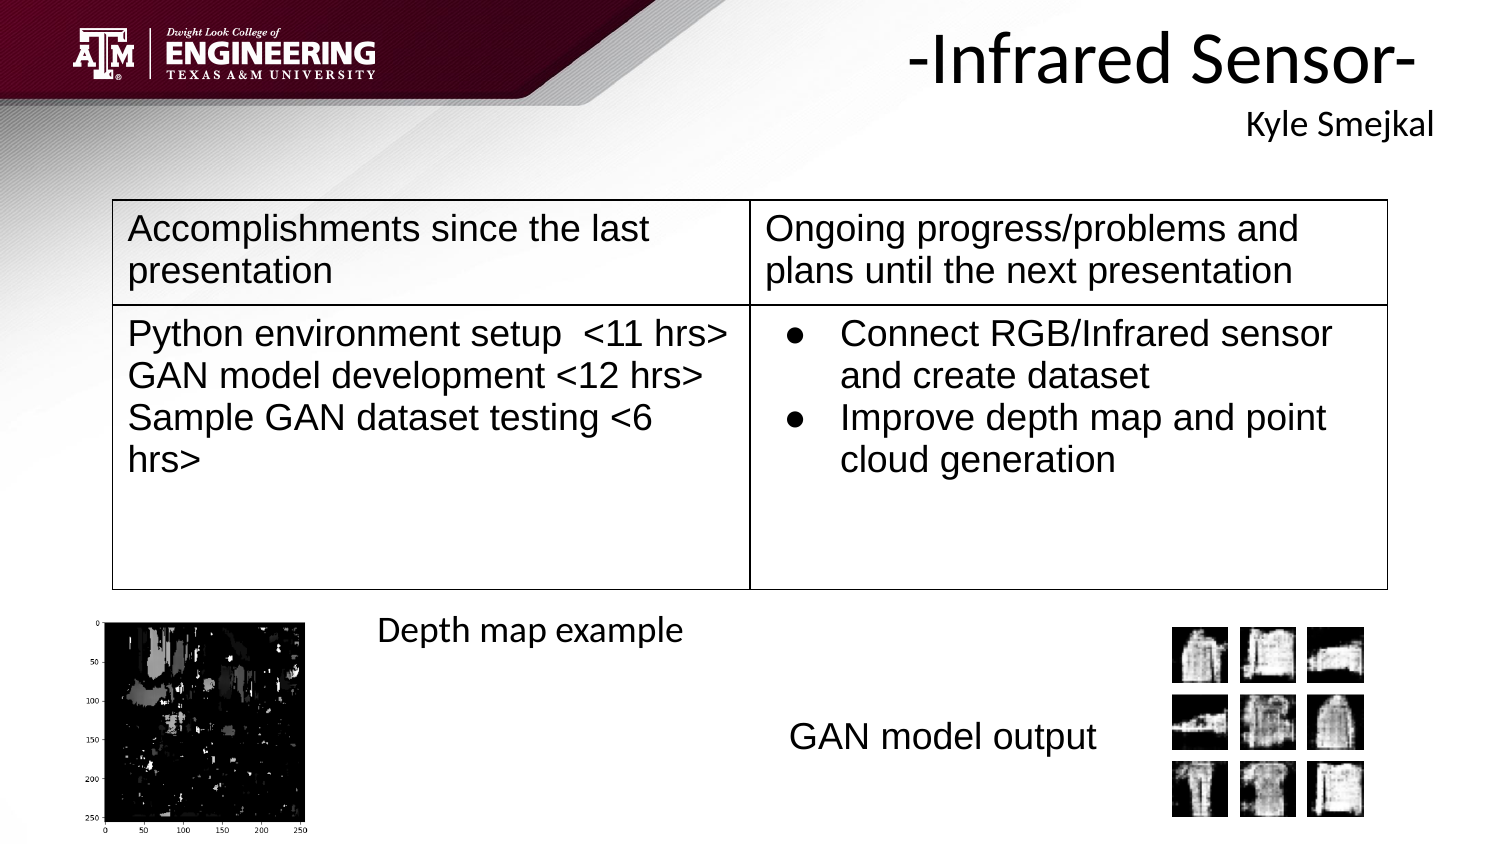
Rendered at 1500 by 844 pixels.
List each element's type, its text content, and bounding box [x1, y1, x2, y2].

text_box Depth map example [377, 597, 842, 844]
text_box GAN model output [773, 697, 1135, 817]
table_header Accomplishments since the last presentation [113, 201, 749, 304]
table_cell Connect RGB/Infrared sensor and create dataset Improve depth map and point cloud generation [751, 306, 1387, 589]
table_cell Python environment setup <11 hrs> GAN model development <12 hrs> Sample GAN dataset testing <6 hrs> [113, 306, 749, 589]
table_header Ongoing progress/problems and plans until the next presentation [751, 201, 1387, 304]
text_box -Infrared Sensor- Kyle Smejkal [362, 1, 1450, 152]
picture [0, 0, 1500, 844]
